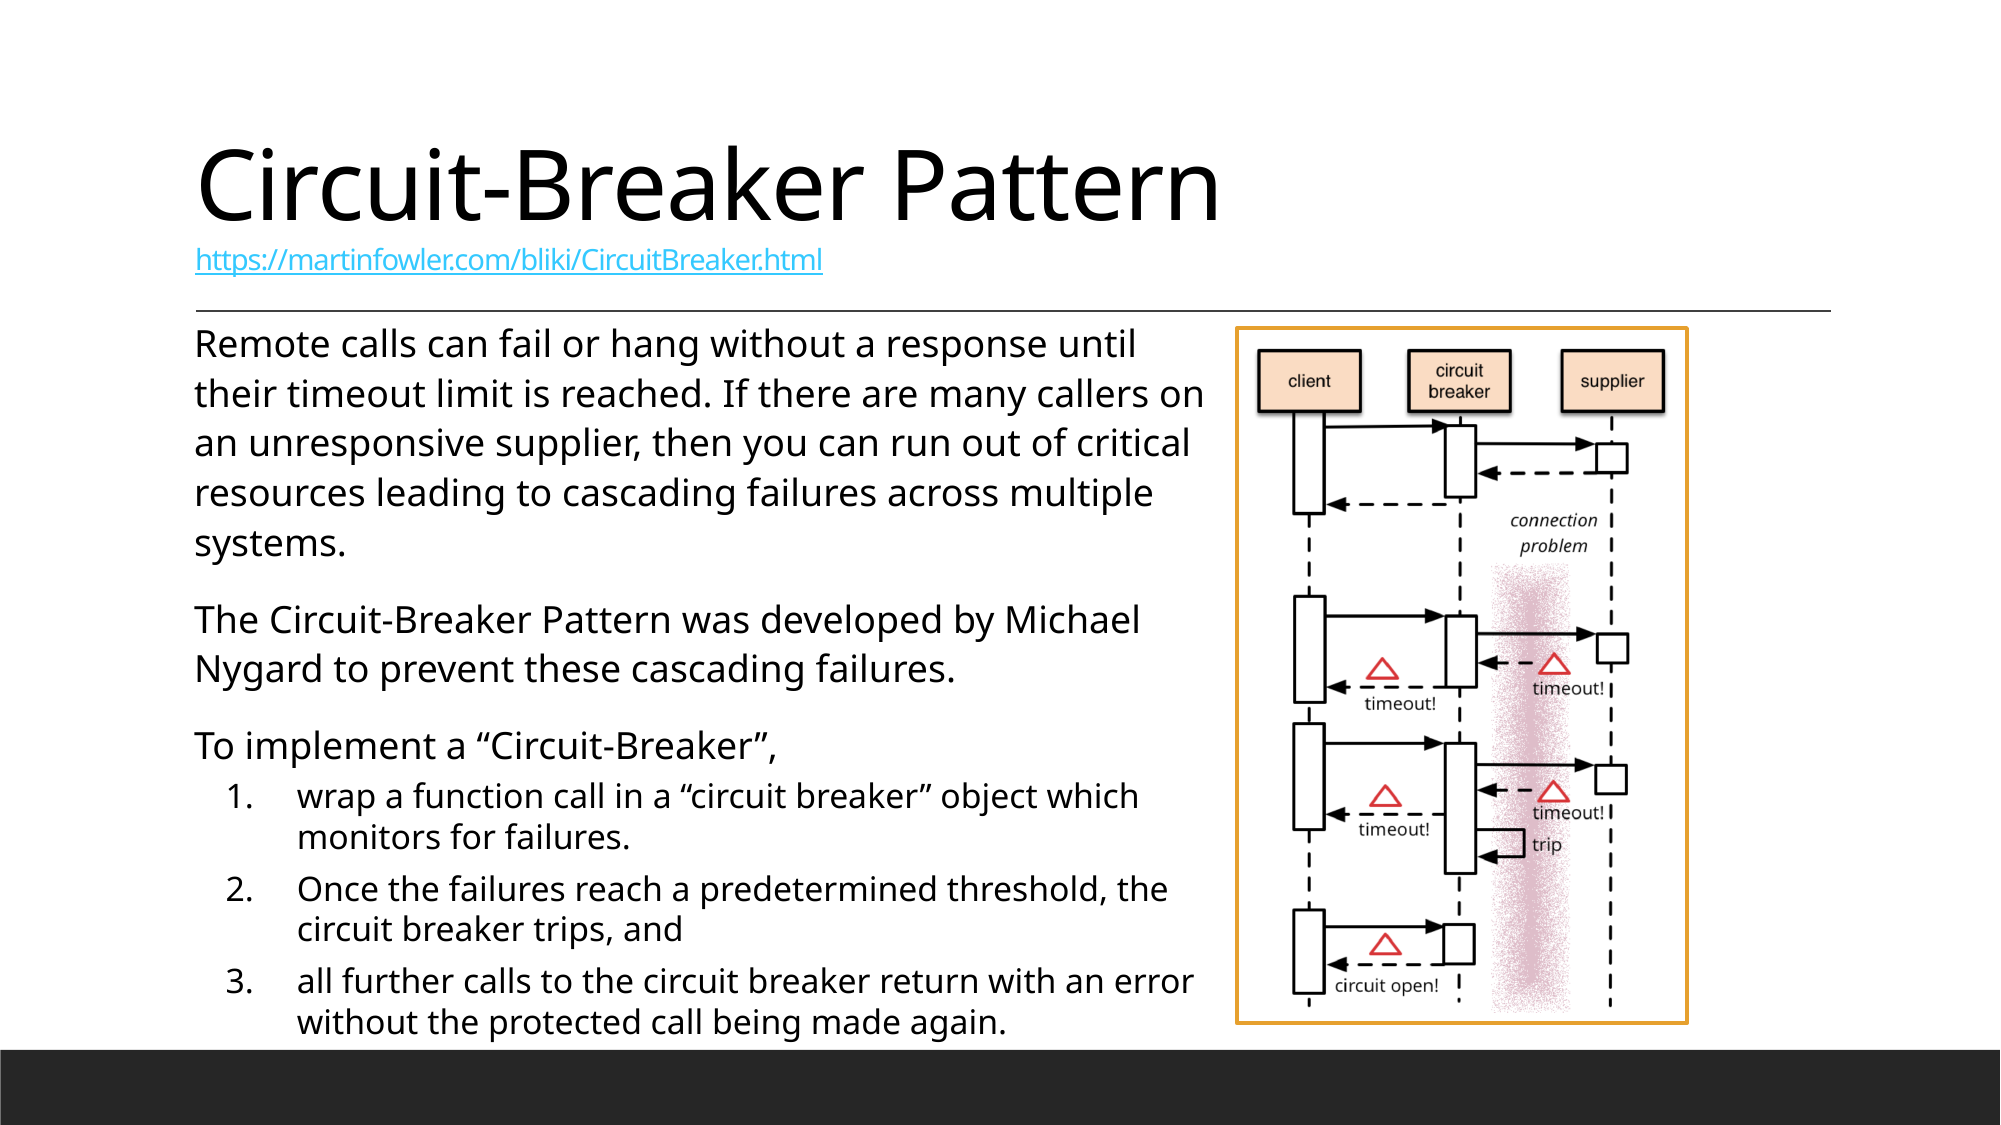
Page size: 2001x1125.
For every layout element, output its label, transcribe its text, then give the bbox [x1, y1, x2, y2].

picture [1238, 329, 1686, 1022]
list Remote calls can fail or hang without a response until their timeout limit is reached. If there are many callers on an unresponsive supplier, then you can run out of critical resources leading to cascading failures across multiple systems. The Circuit-Breaker Pattern was developed by Michael Nygard to prevent these cascading failures. To implement a “Circuit-Breaker”, wrap a function call in a “circuit breaker” object which monitors for failures. Once the failures reach a predetermined threshold, the circuit breaker trips, and all further calls to the circuit breaker return with an error without the protected call being made again. [180, 307, 1217, 1050]
title Circuit-Breaker Pattern https://martinfowler.com/bliki/CircuitBreaker.html [180, 47, 1830, 285]
